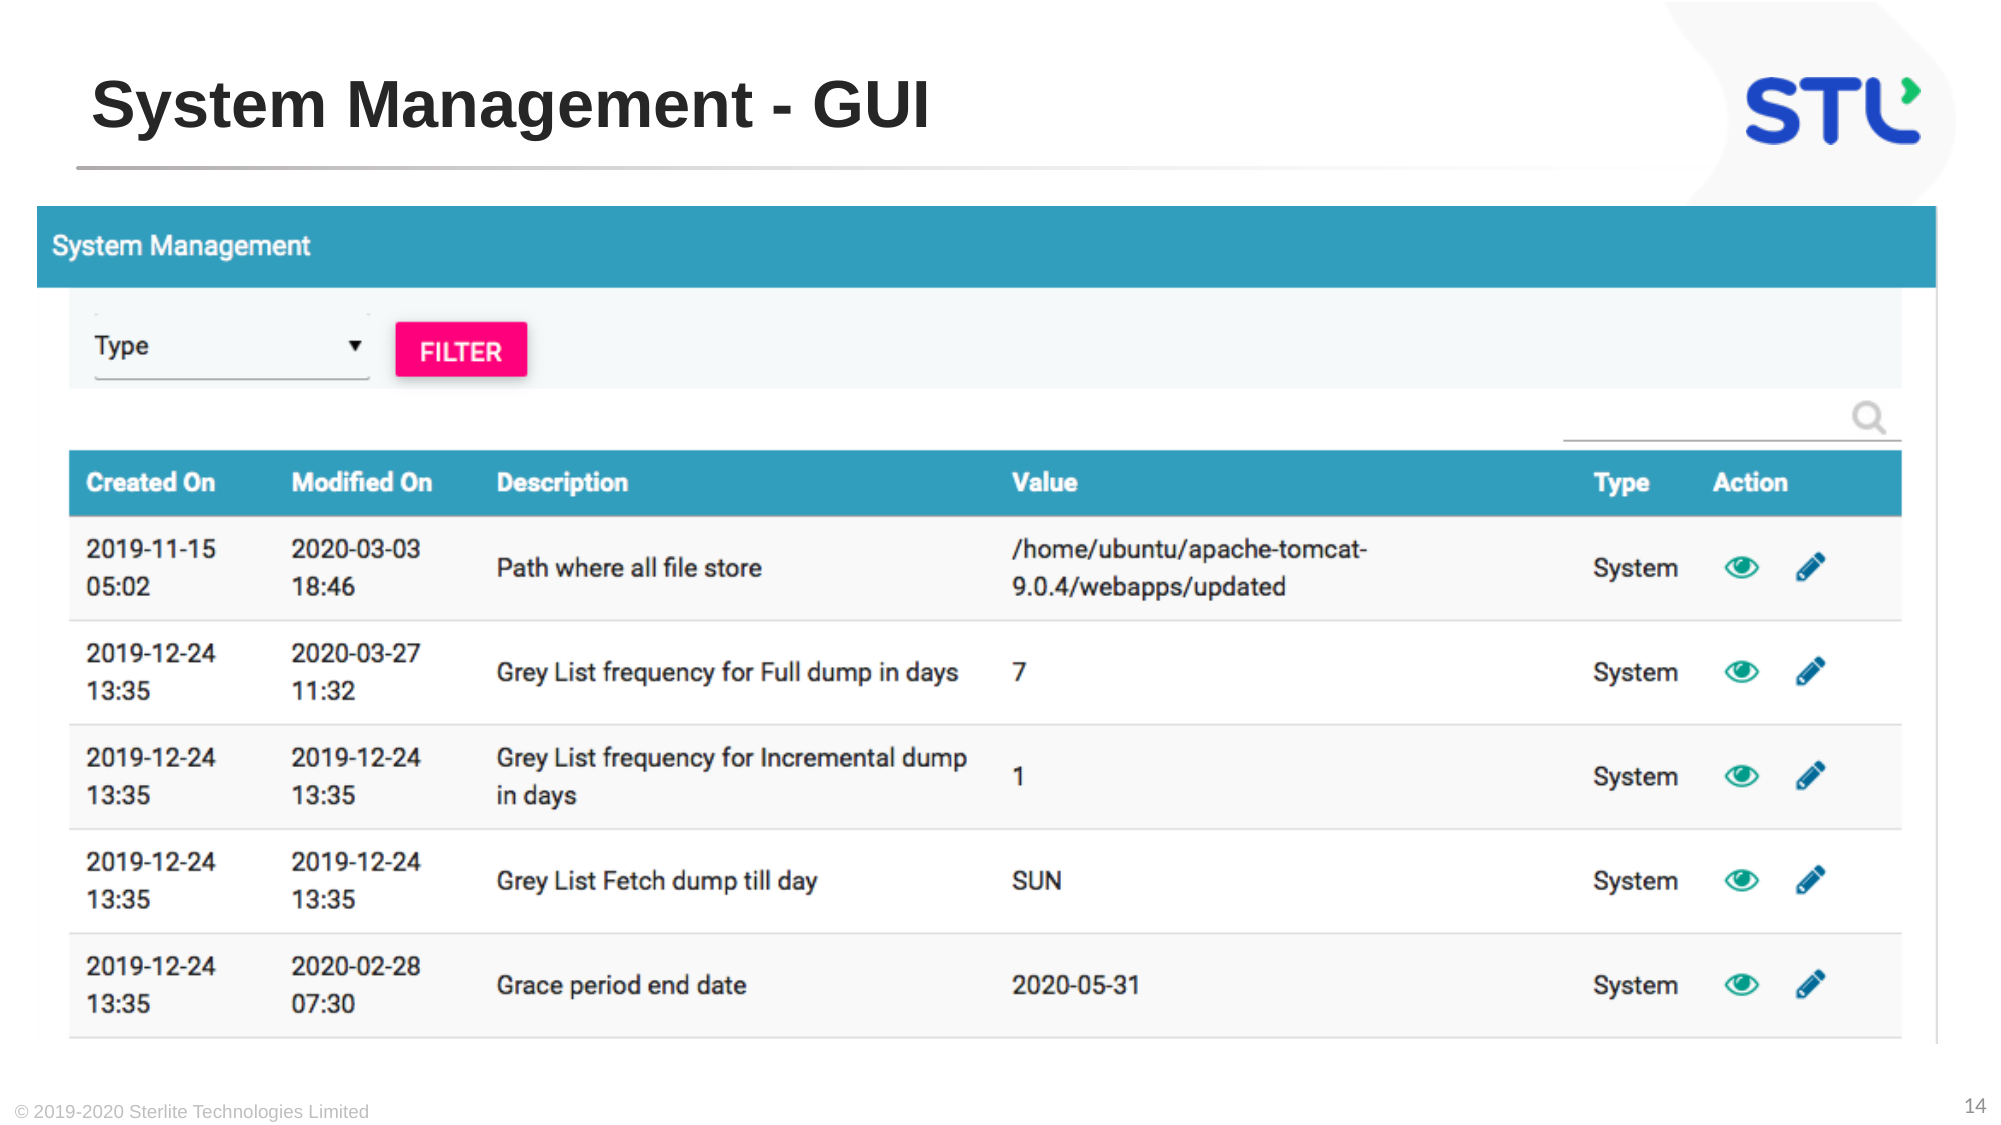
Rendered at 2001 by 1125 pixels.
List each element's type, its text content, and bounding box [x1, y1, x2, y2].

picture [36, 206, 1938, 1045]
footer © 2019-2020 Sterlite Technologies Limited [0, 1083, 455, 1125]
picture [1746, 77, 1921, 145]
title System Management - GUI [76, 35, 1564, 167]
slide_number 14 [1955, 1083, 1997, 1122]
